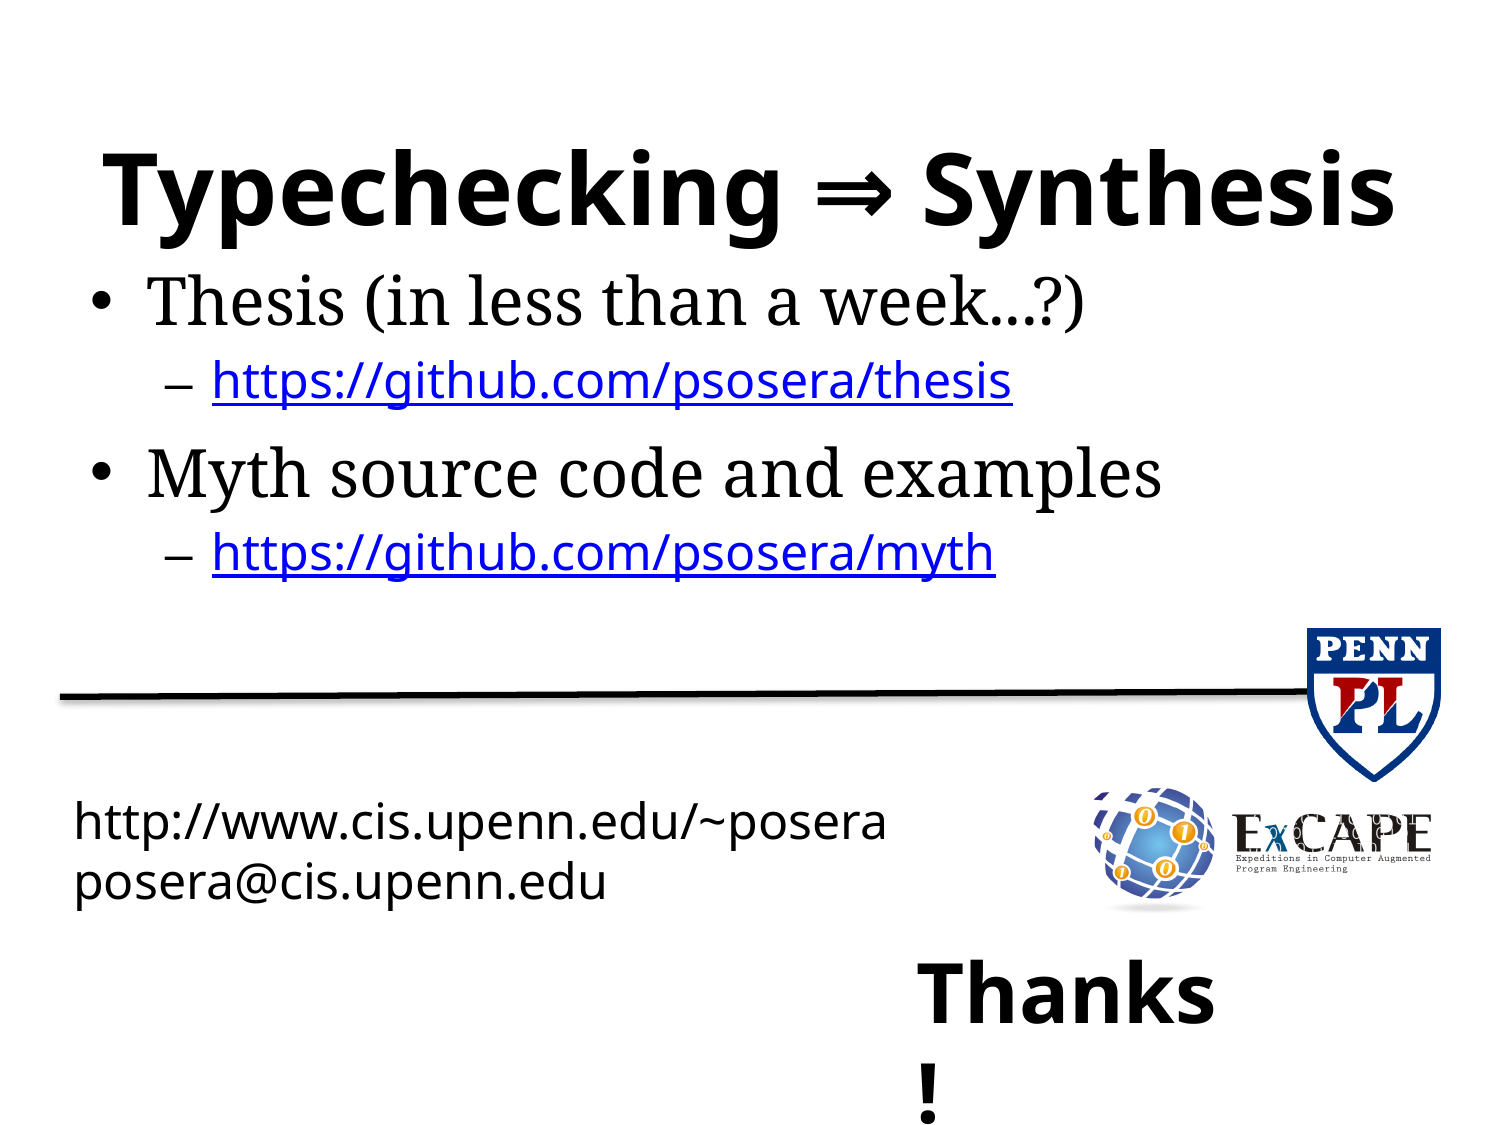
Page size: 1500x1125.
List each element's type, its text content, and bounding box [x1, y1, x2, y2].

text_box Typechecking ⇒ Synthesis Thesis (in less than a week...?) https://github.com/psosera/thesis Myth source code and examples https://github.com/psosera/myth [74, 94, 1425, 612]
text_box http://www.cis.upenn.edu/~posera posera@cis.upenn.edu [58, 782, 1069, 917]
text_box Thanks! [901, 932, 1236, 1125]
picture [1080, 627, 1441, 919]
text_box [59, 690, 1302, 698]
